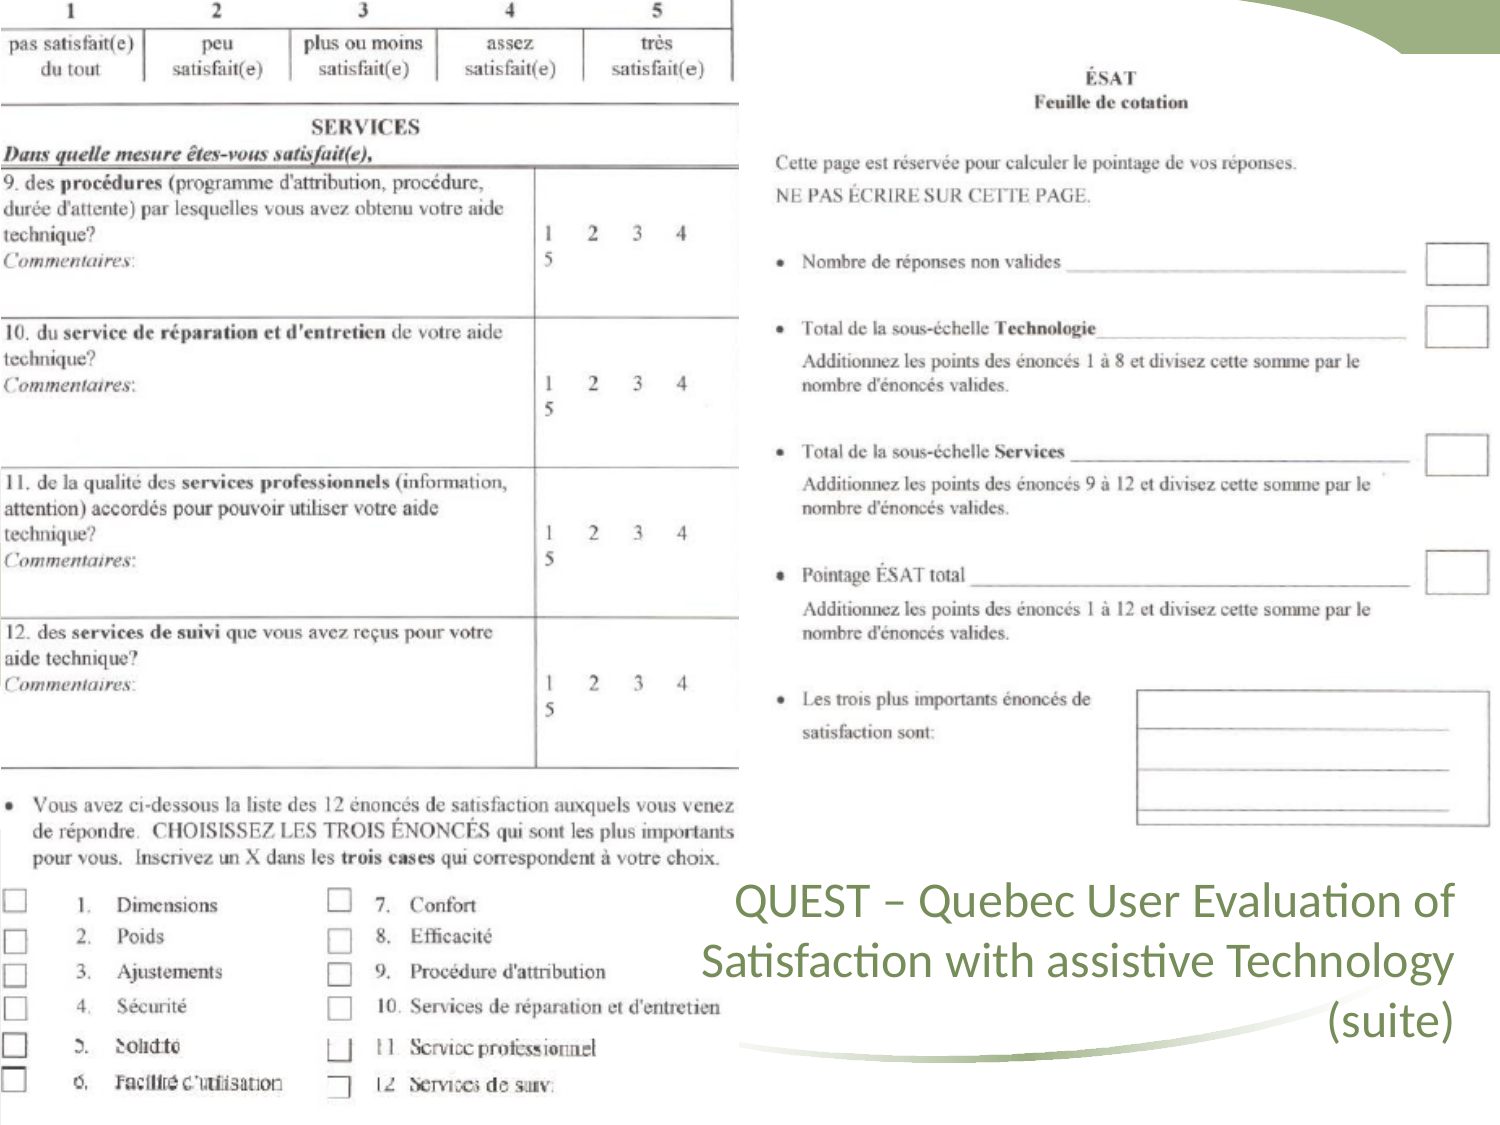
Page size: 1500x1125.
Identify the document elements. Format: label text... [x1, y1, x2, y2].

picture [0, 0, 739, 1125]
picture [762, 54, 1500, 837]
title QUEST – Quebec User Evaluation of Satisfaction with assistive Technology (suite) [743, 869, 1471, 1046]
